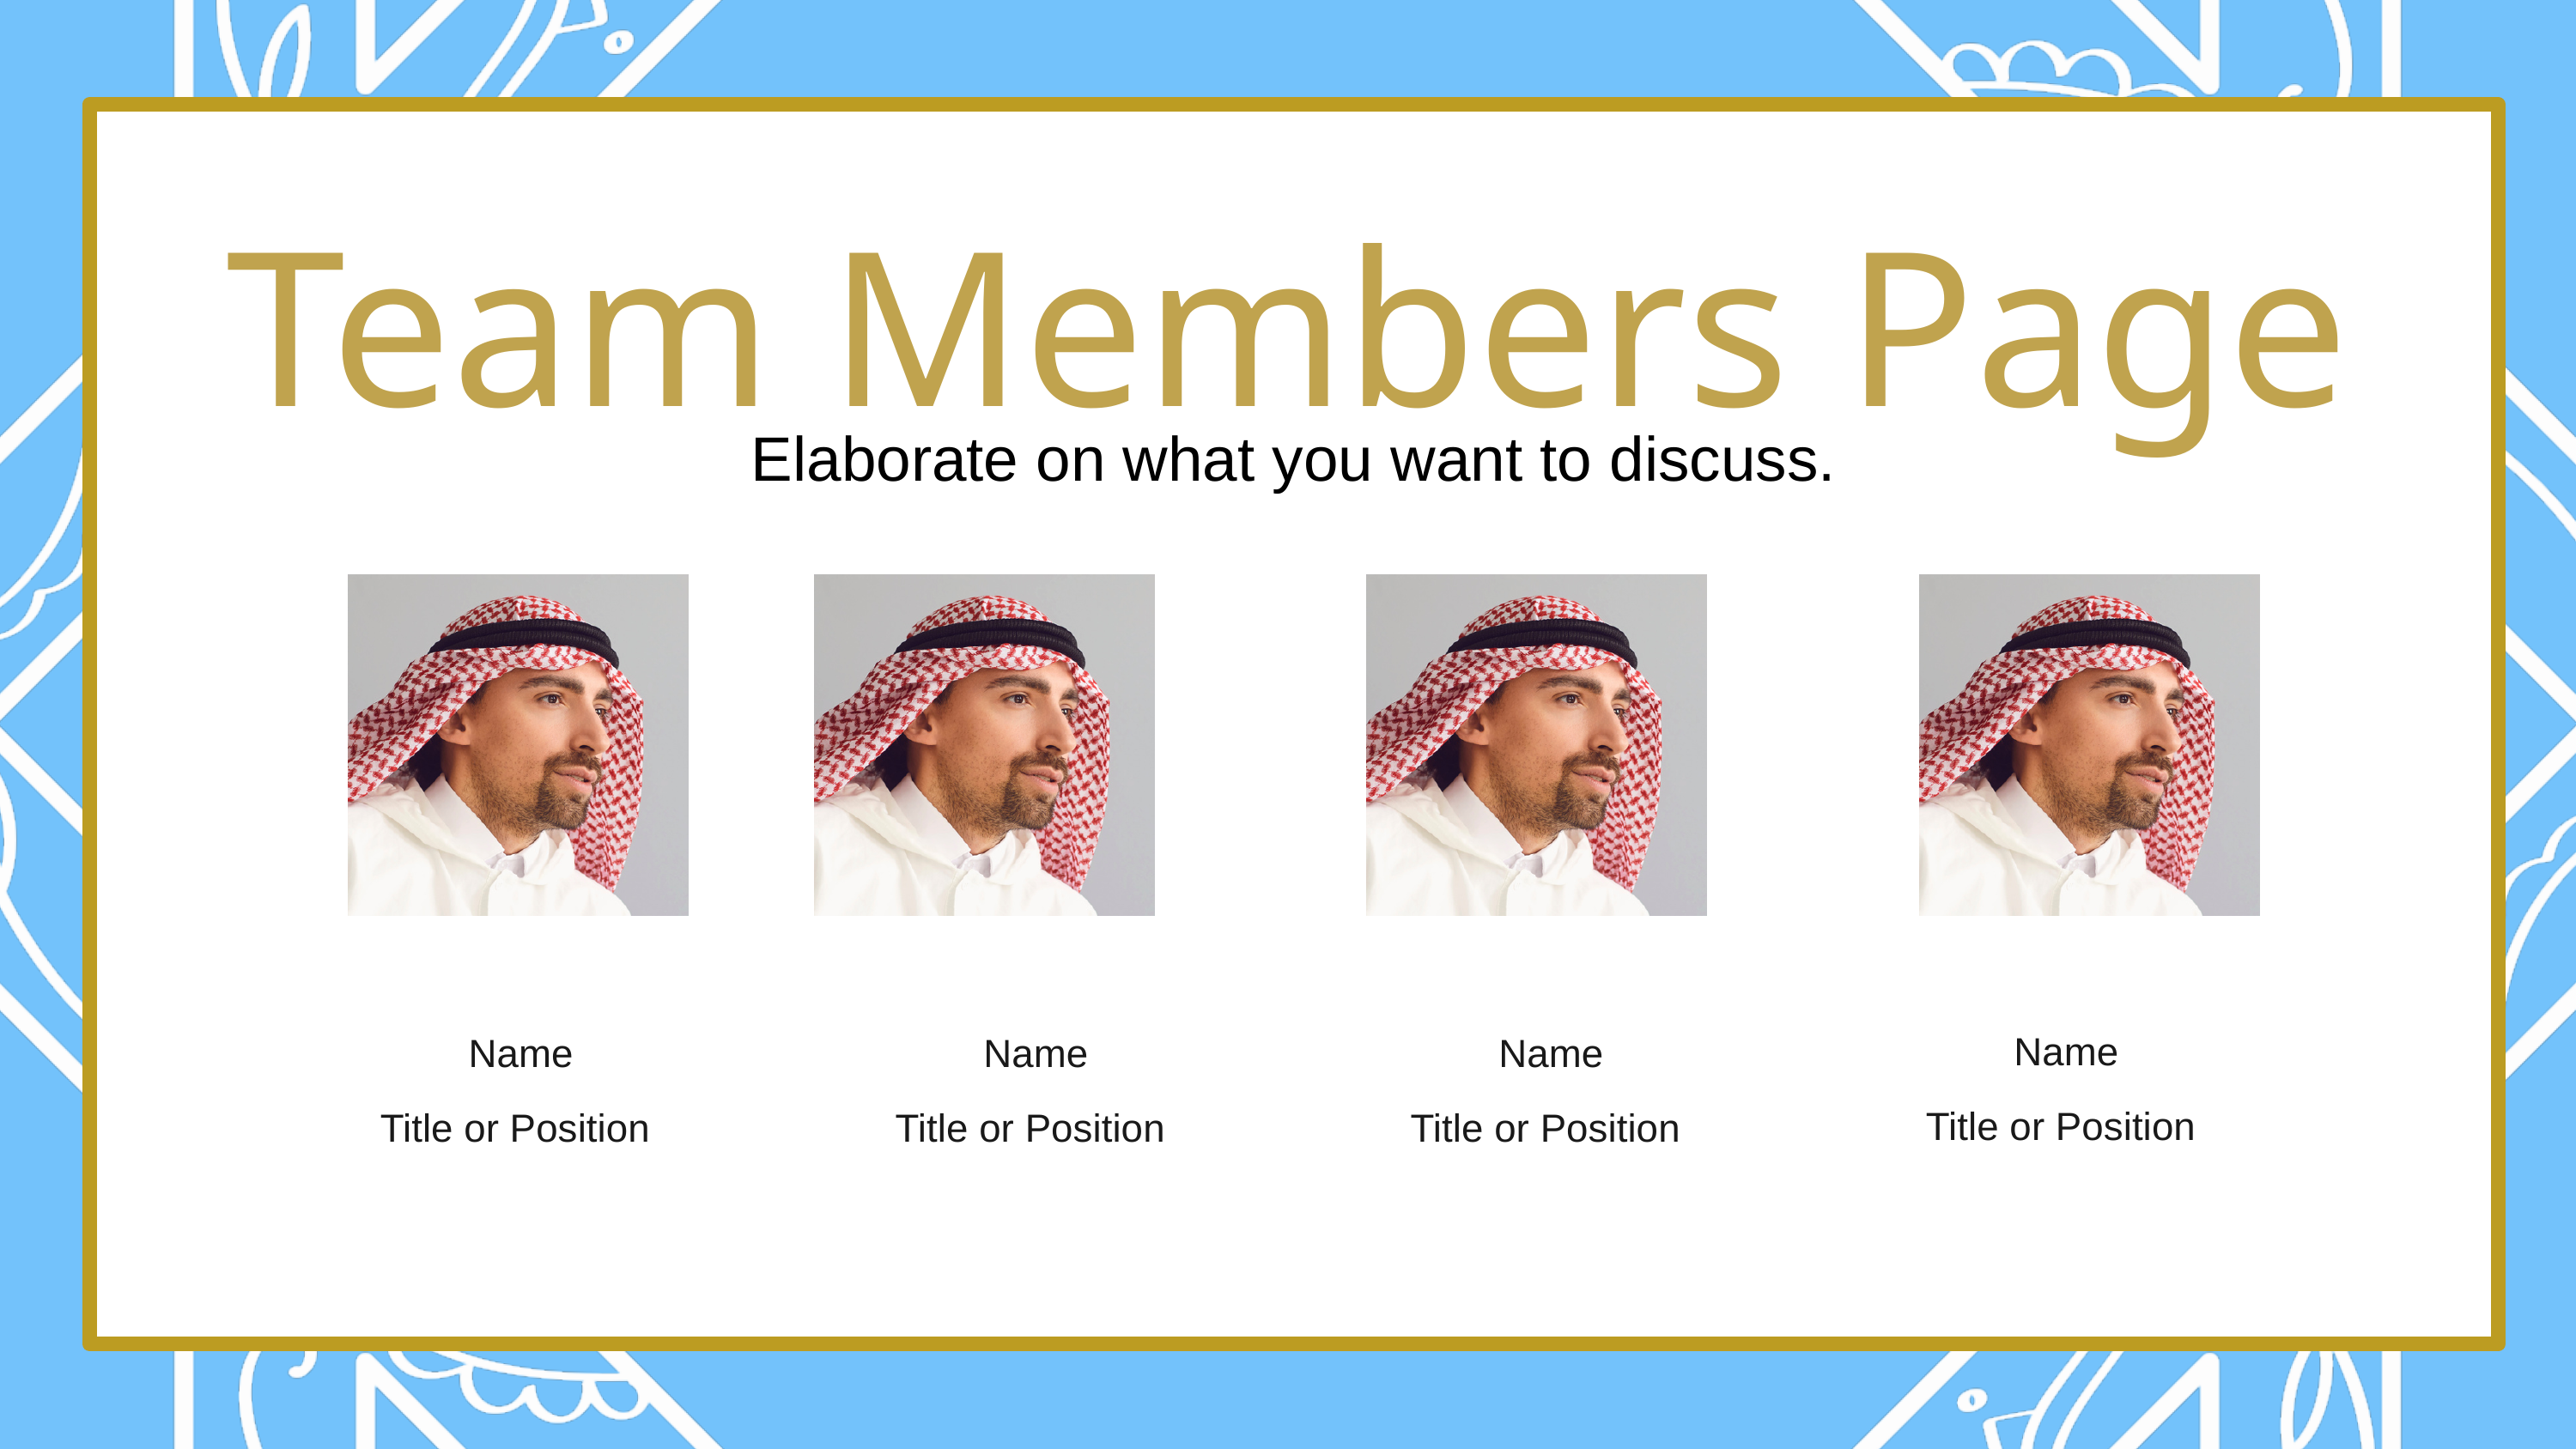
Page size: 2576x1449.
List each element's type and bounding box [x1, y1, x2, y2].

text_box [1374, 1019, 1717, 1142]
picture [1918, 574, 2260, 916]
picture [813, 574, 1155, 916]
picture [346, 574, 689, 916]
text_box [0, 0, 2576, 1449]
text_box [1889, 1017, 2233, 1140]
text_box [859, 1019, 1202, 1142]
text_box [89, 104, 2499, 1345]
text_box [343, 1019, 687, 1142]
picture [1365, 574, 1708, 916]
